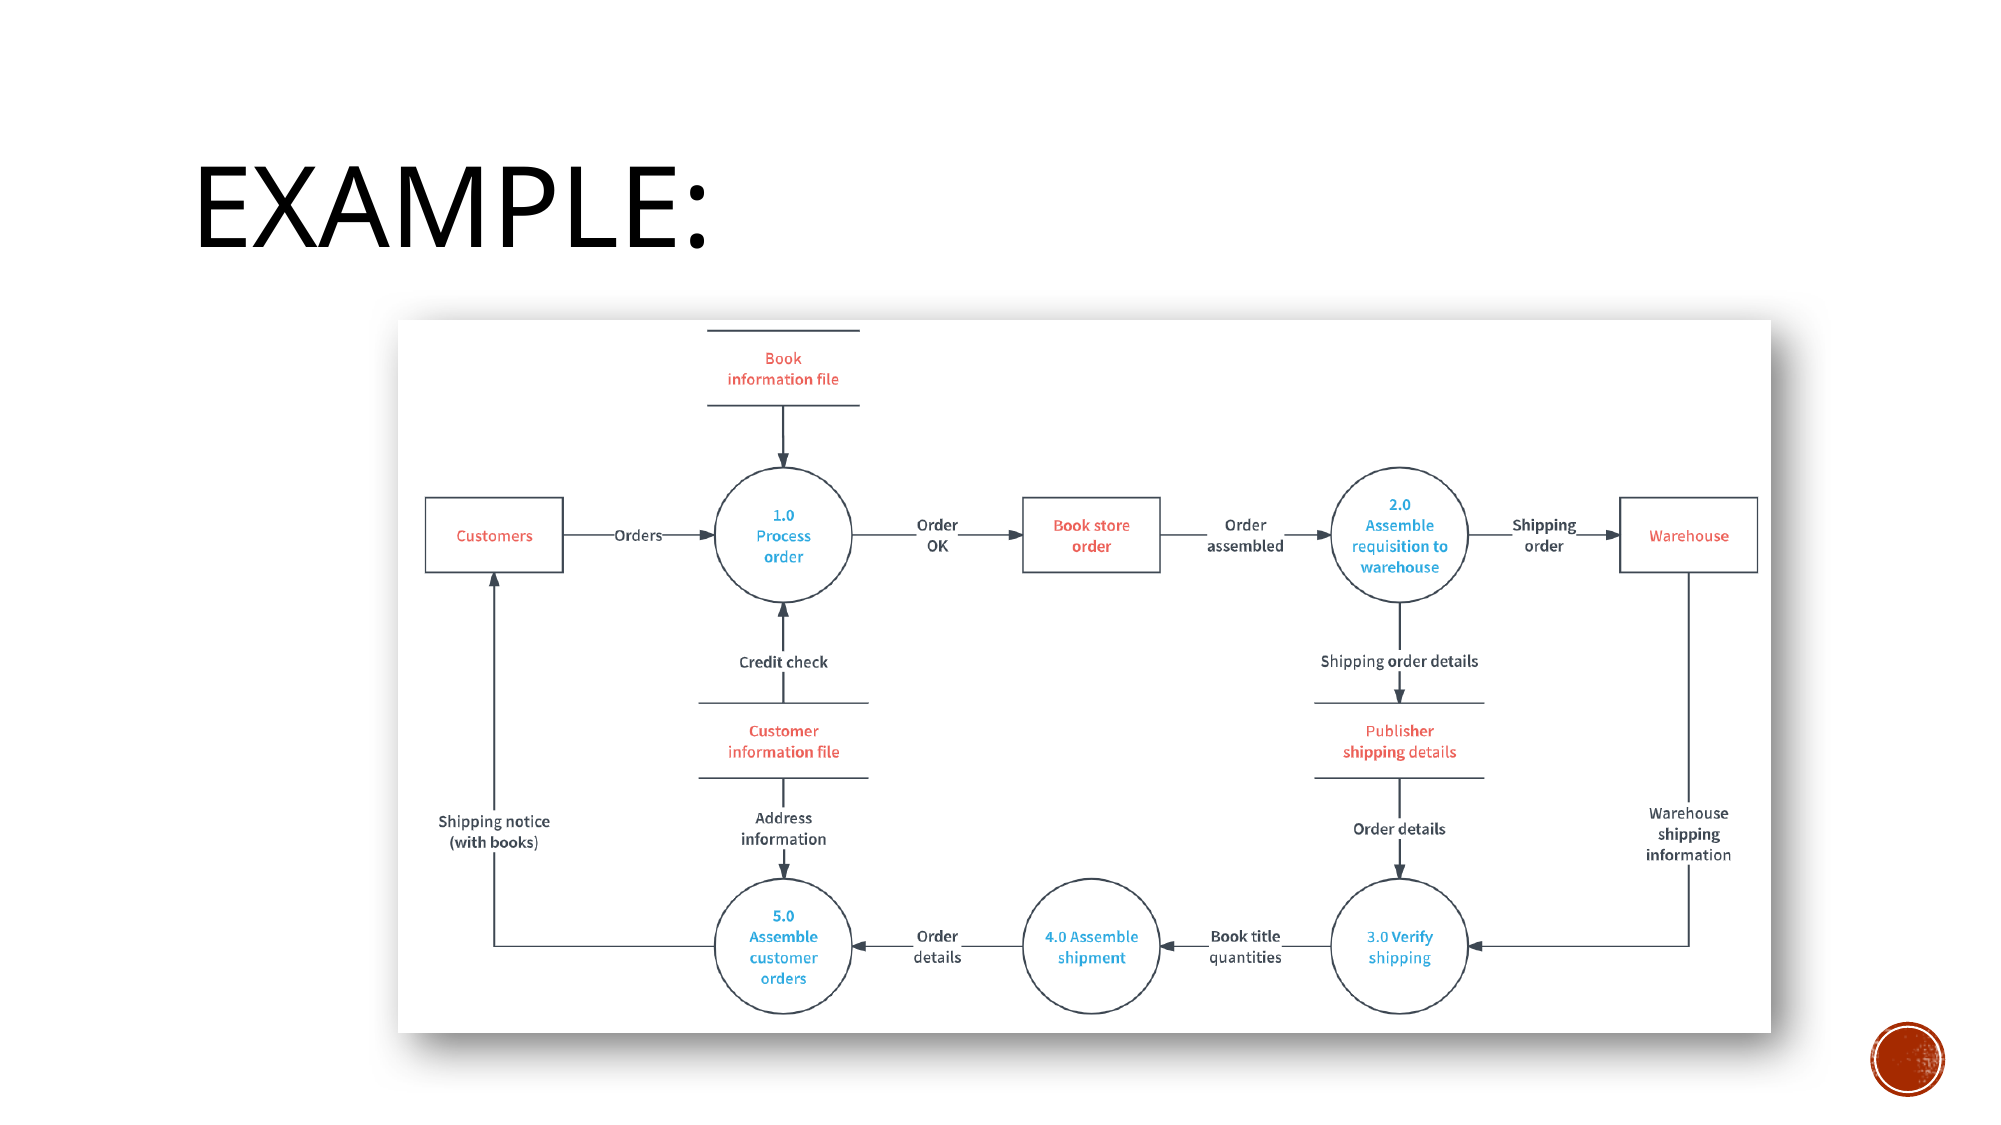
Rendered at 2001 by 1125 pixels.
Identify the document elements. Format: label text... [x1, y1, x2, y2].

title Example: [175, 79, 1826, 344]
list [401, 322, 1770, 1032]
